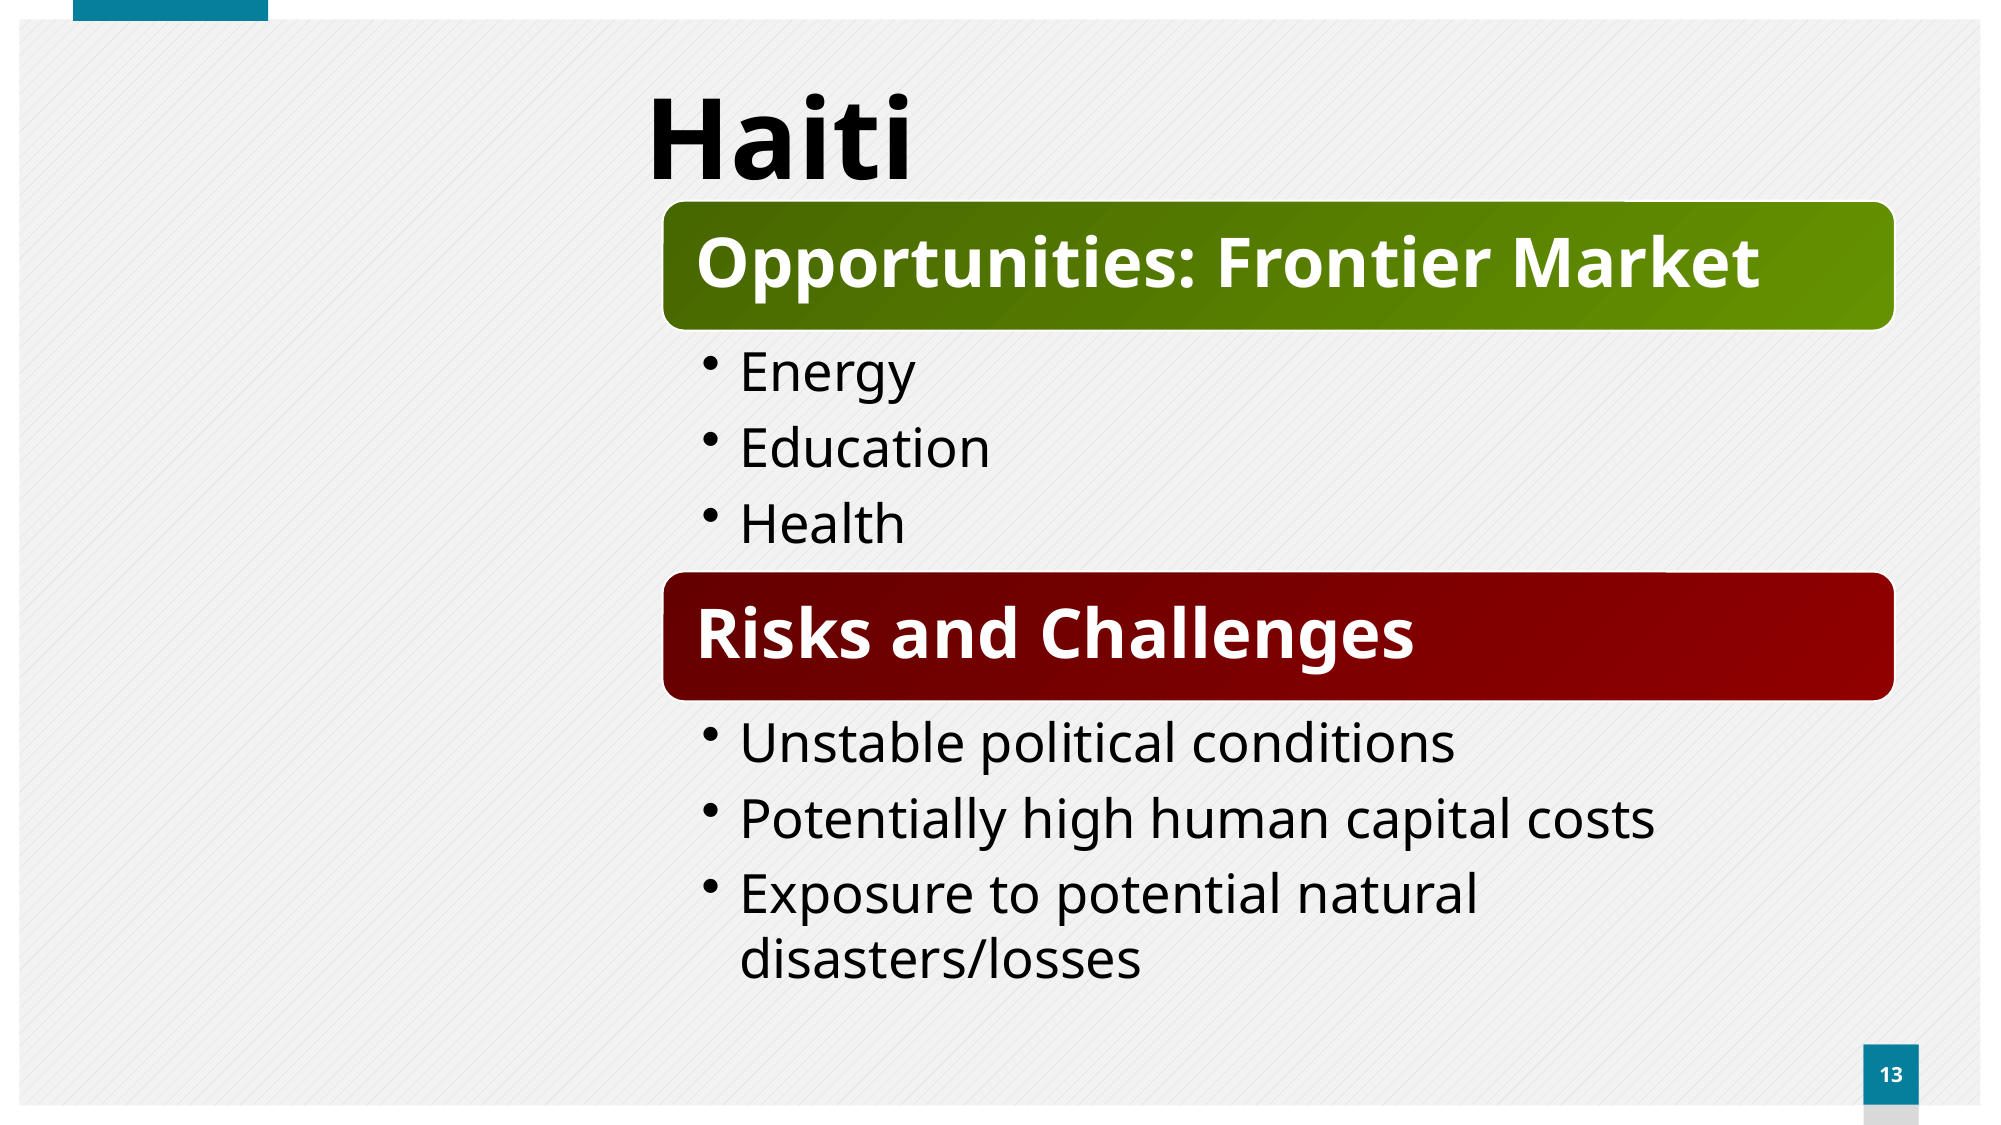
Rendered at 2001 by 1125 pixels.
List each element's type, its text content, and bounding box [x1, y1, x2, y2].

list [662, 191, 1895, 1019]
text_box Haiti [629, 59, 931, 210]
